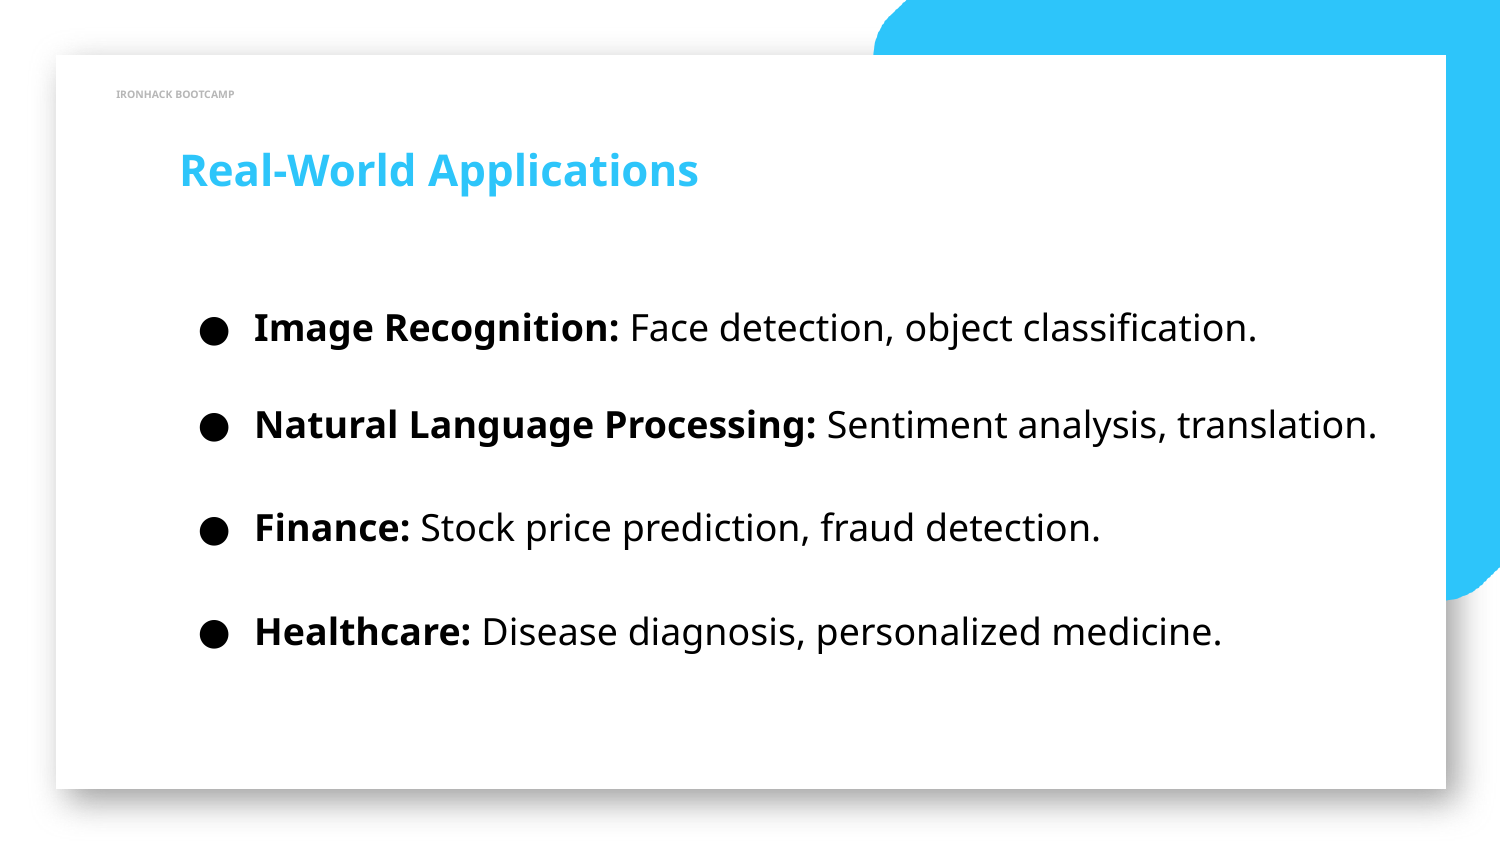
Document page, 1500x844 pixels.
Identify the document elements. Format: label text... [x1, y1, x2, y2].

text_box Real-World Applications [164, 127, 1446, 211]
text_box IRONHACK BOOTCAMP [101, 71, 440, 108]
picture [0, 0, 1500, 844]
text_box Image Recognition: Face detection, object classification. Natural Language Processing: Sentiment analysis, translation. Finance: Stock price prediction, fraud detection. Healthcare: Disease diagnosis, personalized medicine. [164, 282, 1403, 668]
